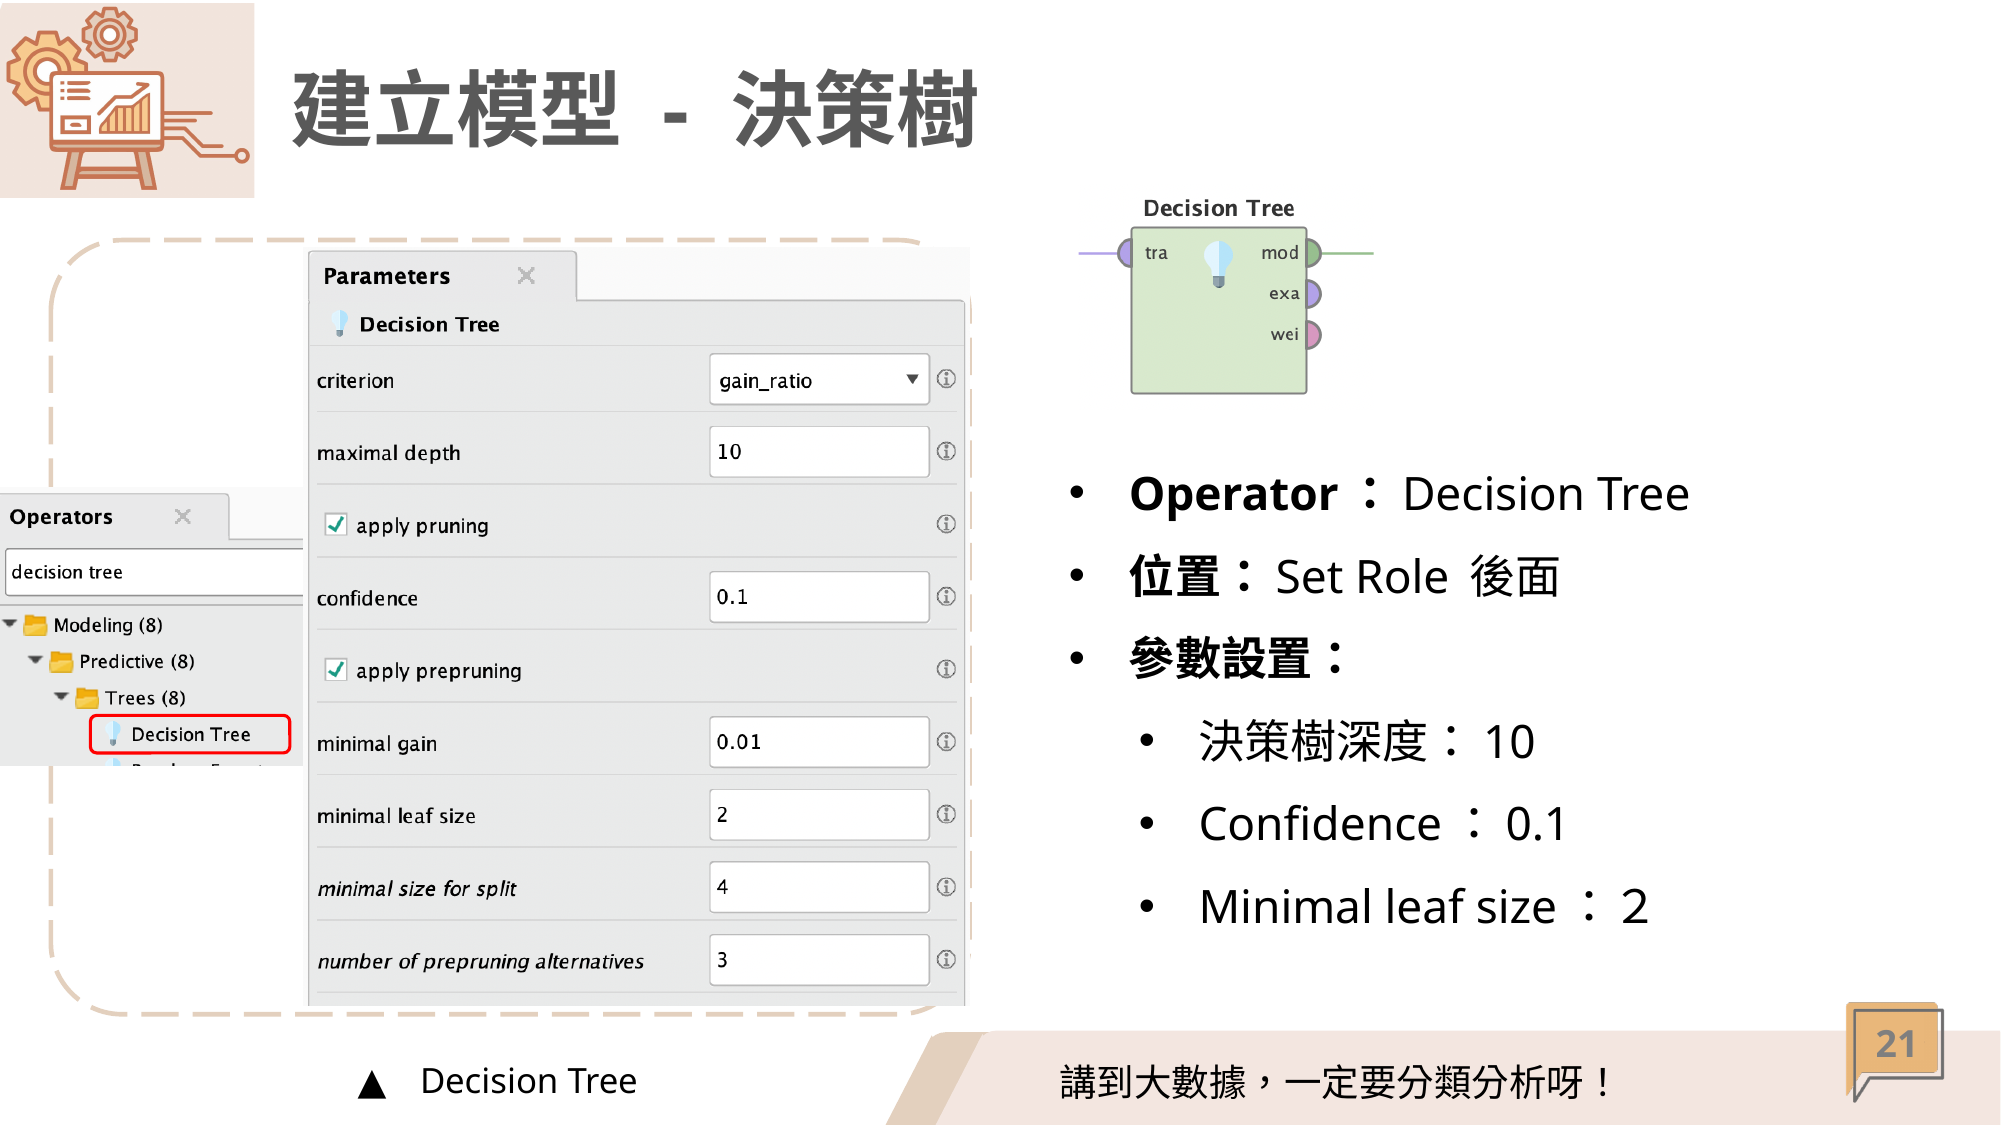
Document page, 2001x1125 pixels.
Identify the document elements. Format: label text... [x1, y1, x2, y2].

picture [1791, 976, 1972, 1125]
picture [1078, 184, 1374, 411]
title 建立模型 - 決策樹 [275, 4, 1863, 223]
list Decision Tree [50, 1030, 970, 1109]
list Operator：Decision Tree 位置：Set Role 後面 參數設置： 決策樹深度：10 Confidence：0.1 Minimal leaf size：２ [1044, 429, 1935, 1026]
picture [0, 3, 255, 198]
picture [0, 247, 970, 1006]
